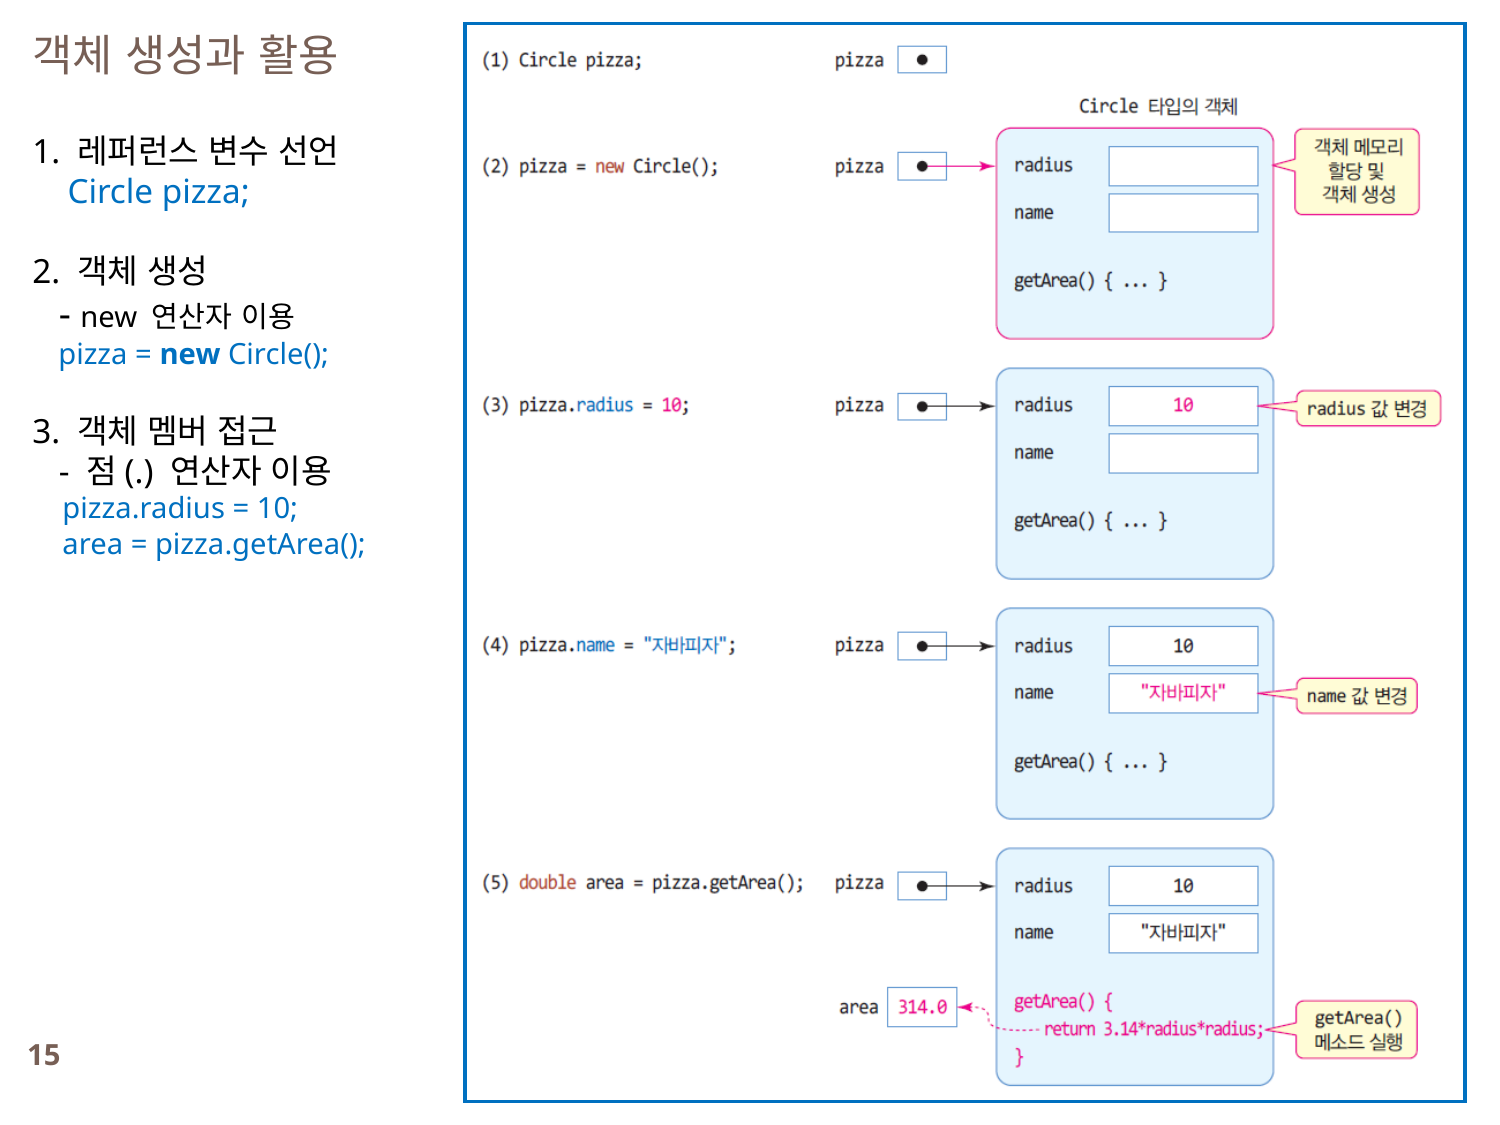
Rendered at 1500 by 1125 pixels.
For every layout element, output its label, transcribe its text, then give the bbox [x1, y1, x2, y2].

picture [466, 24, 1464, 1100]
text_box 객체 생성과 활용 1. 레퍼런스 변수 선언 Circle pizza; 2. 객체 생성 - new 연산자 이용 pizza = new Circle(); 3. 객체 멤버 접근 - 점(.) 연산자 이용 pizza.radius = 10; area = pizza.getArea(); [17, 20, 432, 954]
slide_number 15 [0, 1025, 88, 1088]
